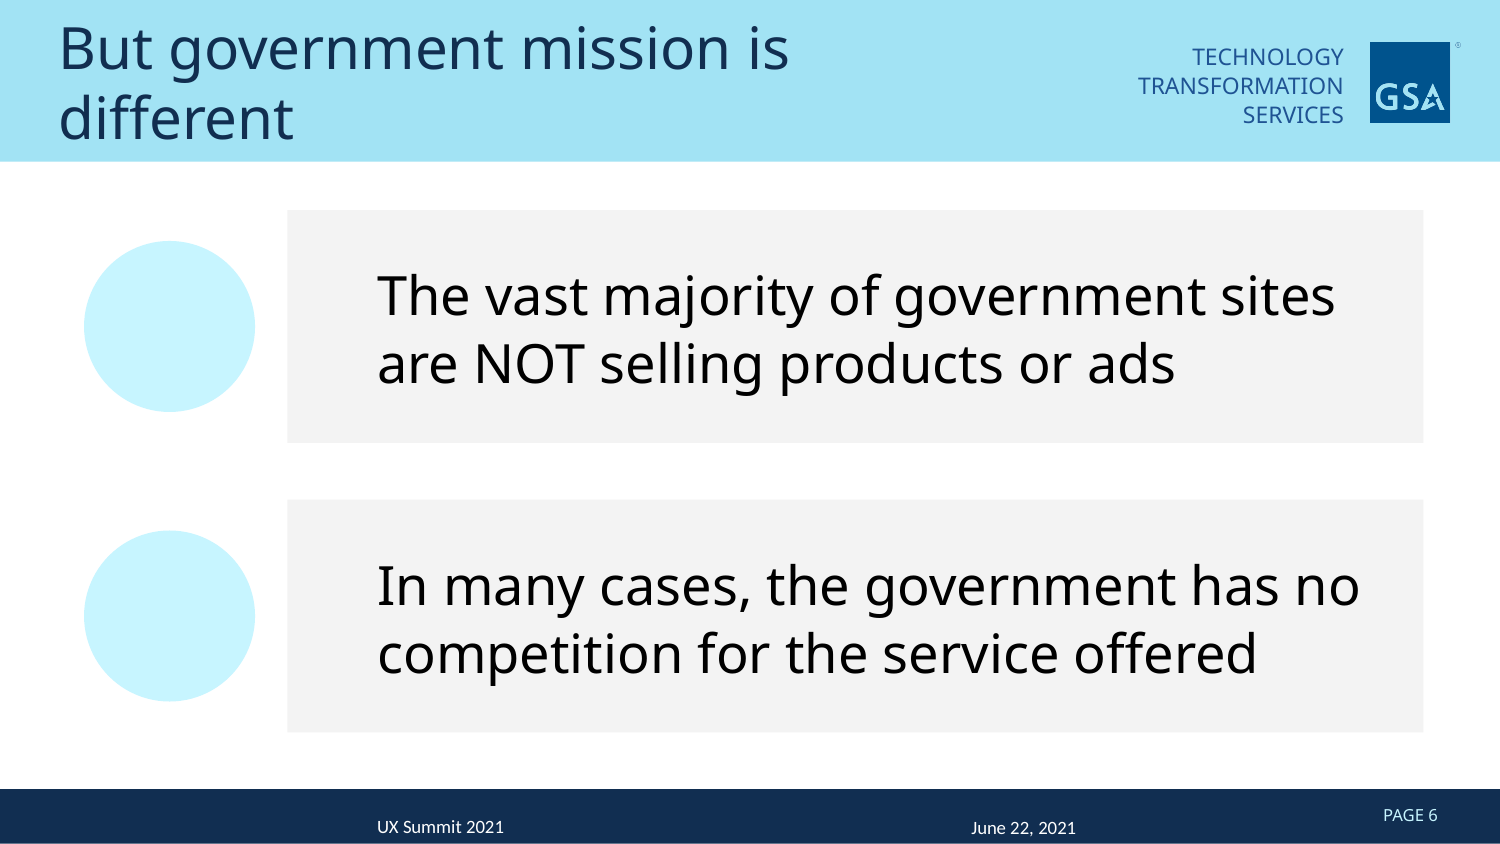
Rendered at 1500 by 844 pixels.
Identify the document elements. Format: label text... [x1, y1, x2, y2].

list In many cases, the government has no competition for the service offered [287, 499, 1424, 733]
footer UX Summit 2021 [187, 810, 694, 841]
list The vast majority of government sites are NOT selling products or ads [287, 210, 1424, 443]
title But government mission is different [43, 0, 1002, 162]
picture [1370, 42, 1461, 123]
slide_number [903, 810, 1088, 844]
slide_number PAGE 6 [1328, 789, 1453, 844]
